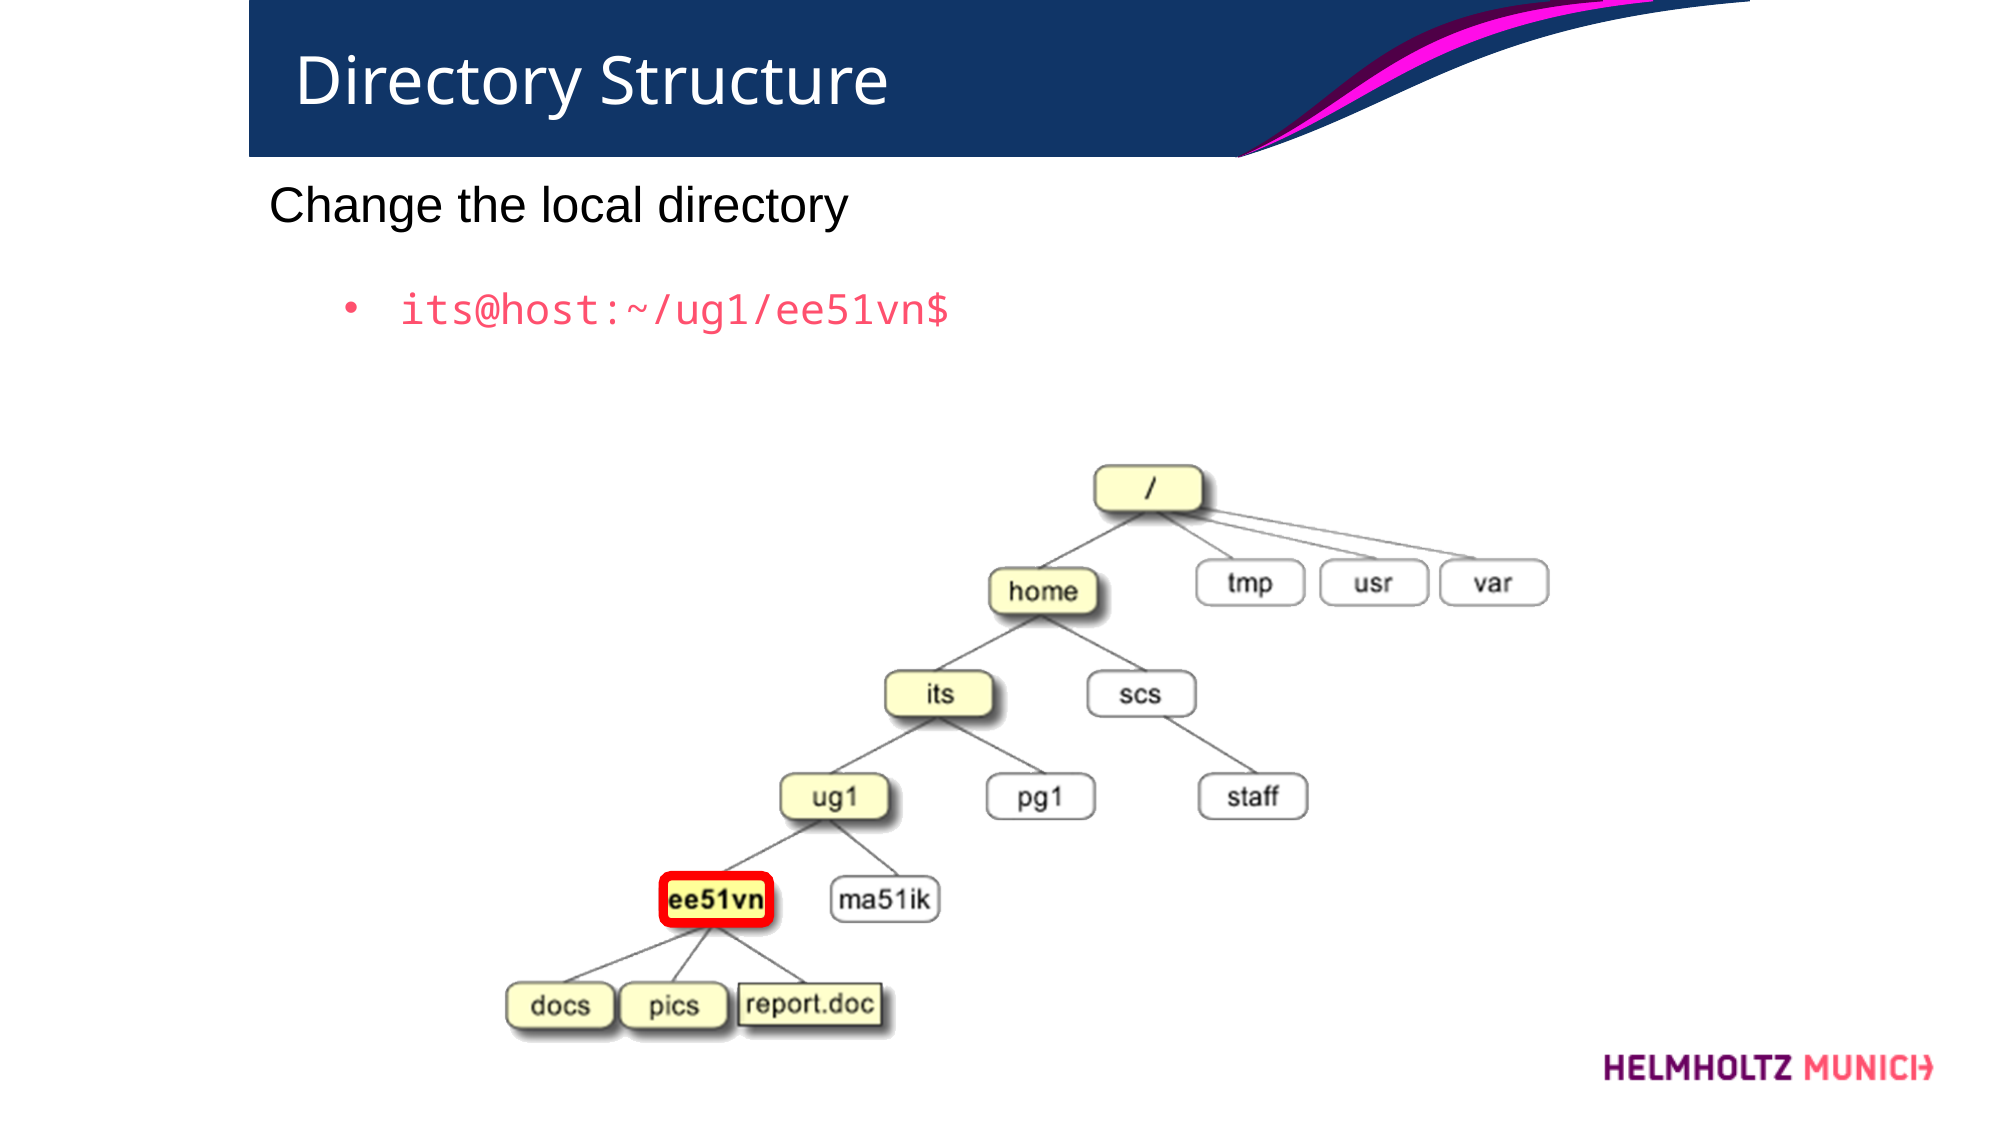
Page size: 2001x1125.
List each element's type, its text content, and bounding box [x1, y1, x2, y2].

picture [1588, 1022, 1943, 1115]
picture [504, 463, 1551, 1044]
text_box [249, 0, 1750, 157]
text_box Change the local directory its@host:~/ug1/ee51vn$ [253, 165, 965, 450]
